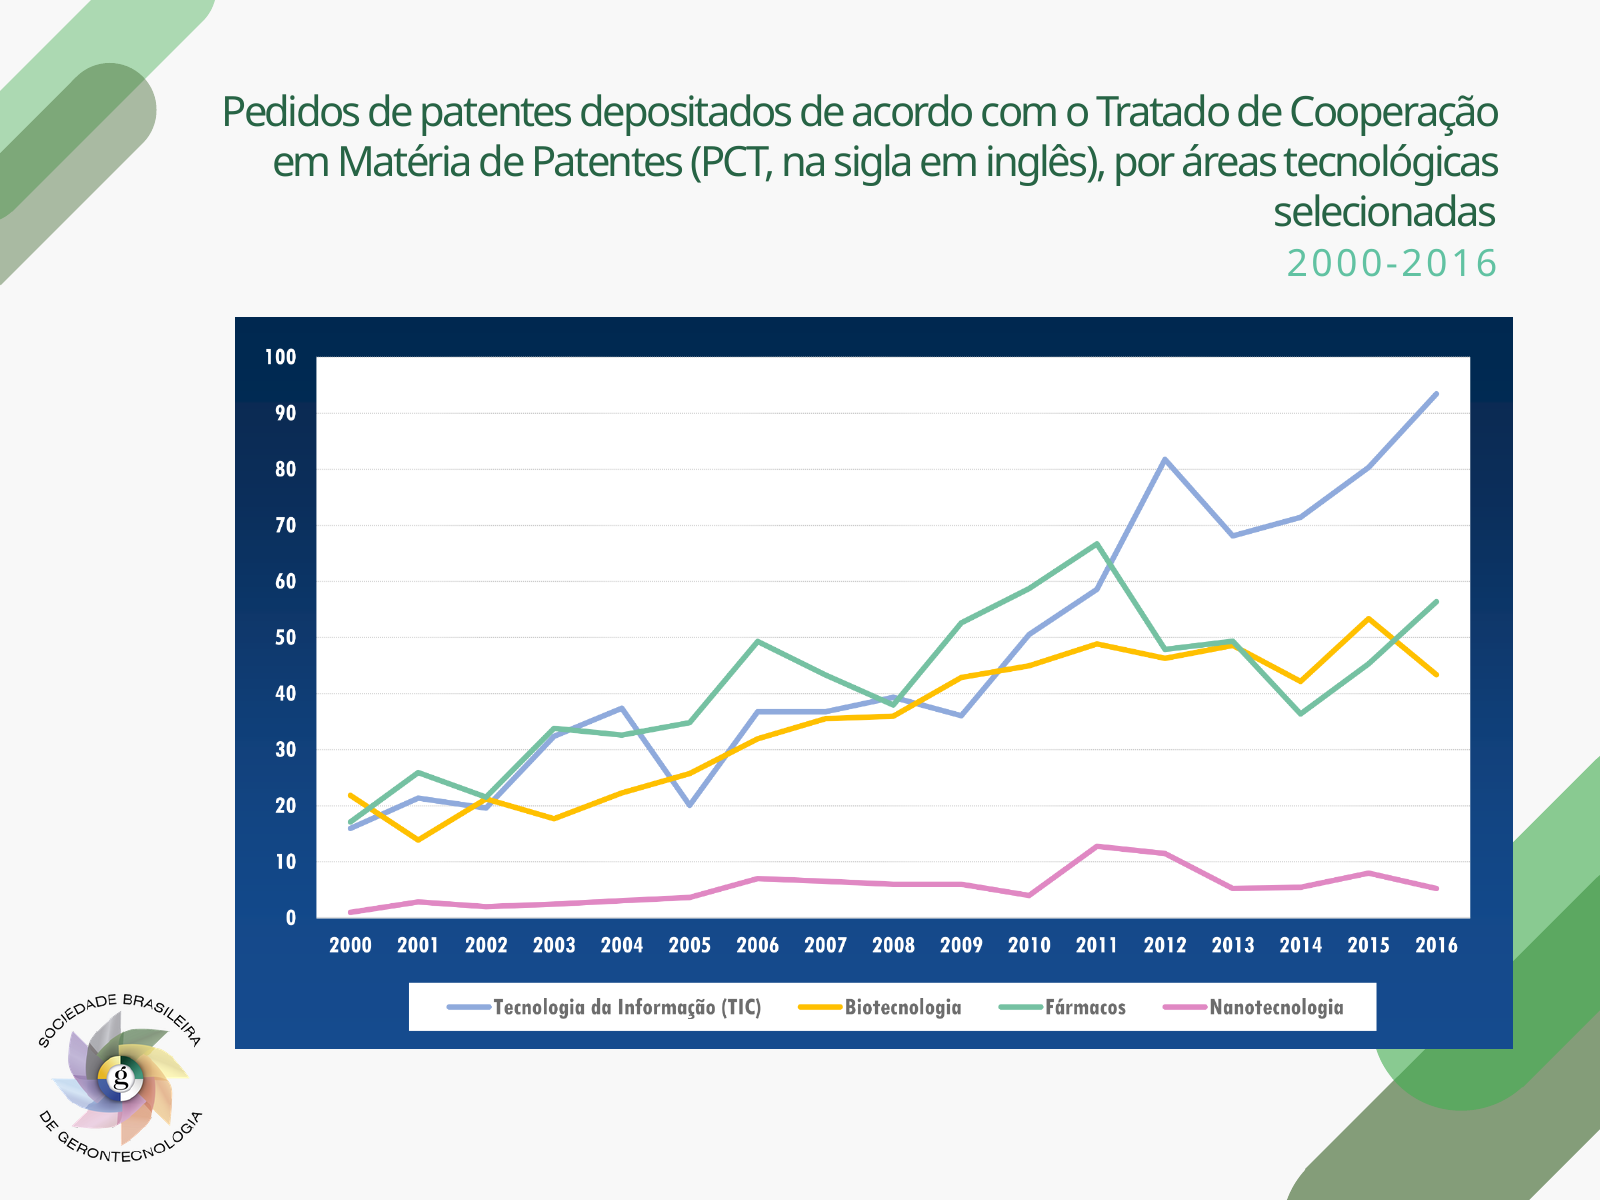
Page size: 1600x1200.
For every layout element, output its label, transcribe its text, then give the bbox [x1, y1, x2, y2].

list 2000-2016 [236, 231, 1513, 302]
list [235, 317, 1513, 1050]
title Pedidos de patentes depositados de acordo com o Tratado de Cooperação em Matéria de Patentes (PCT, na sigla em inglês), por áreas tecnológicas selecionadas [162, 87, 1513, 233]
picture [24, 984, 216, 1176]
